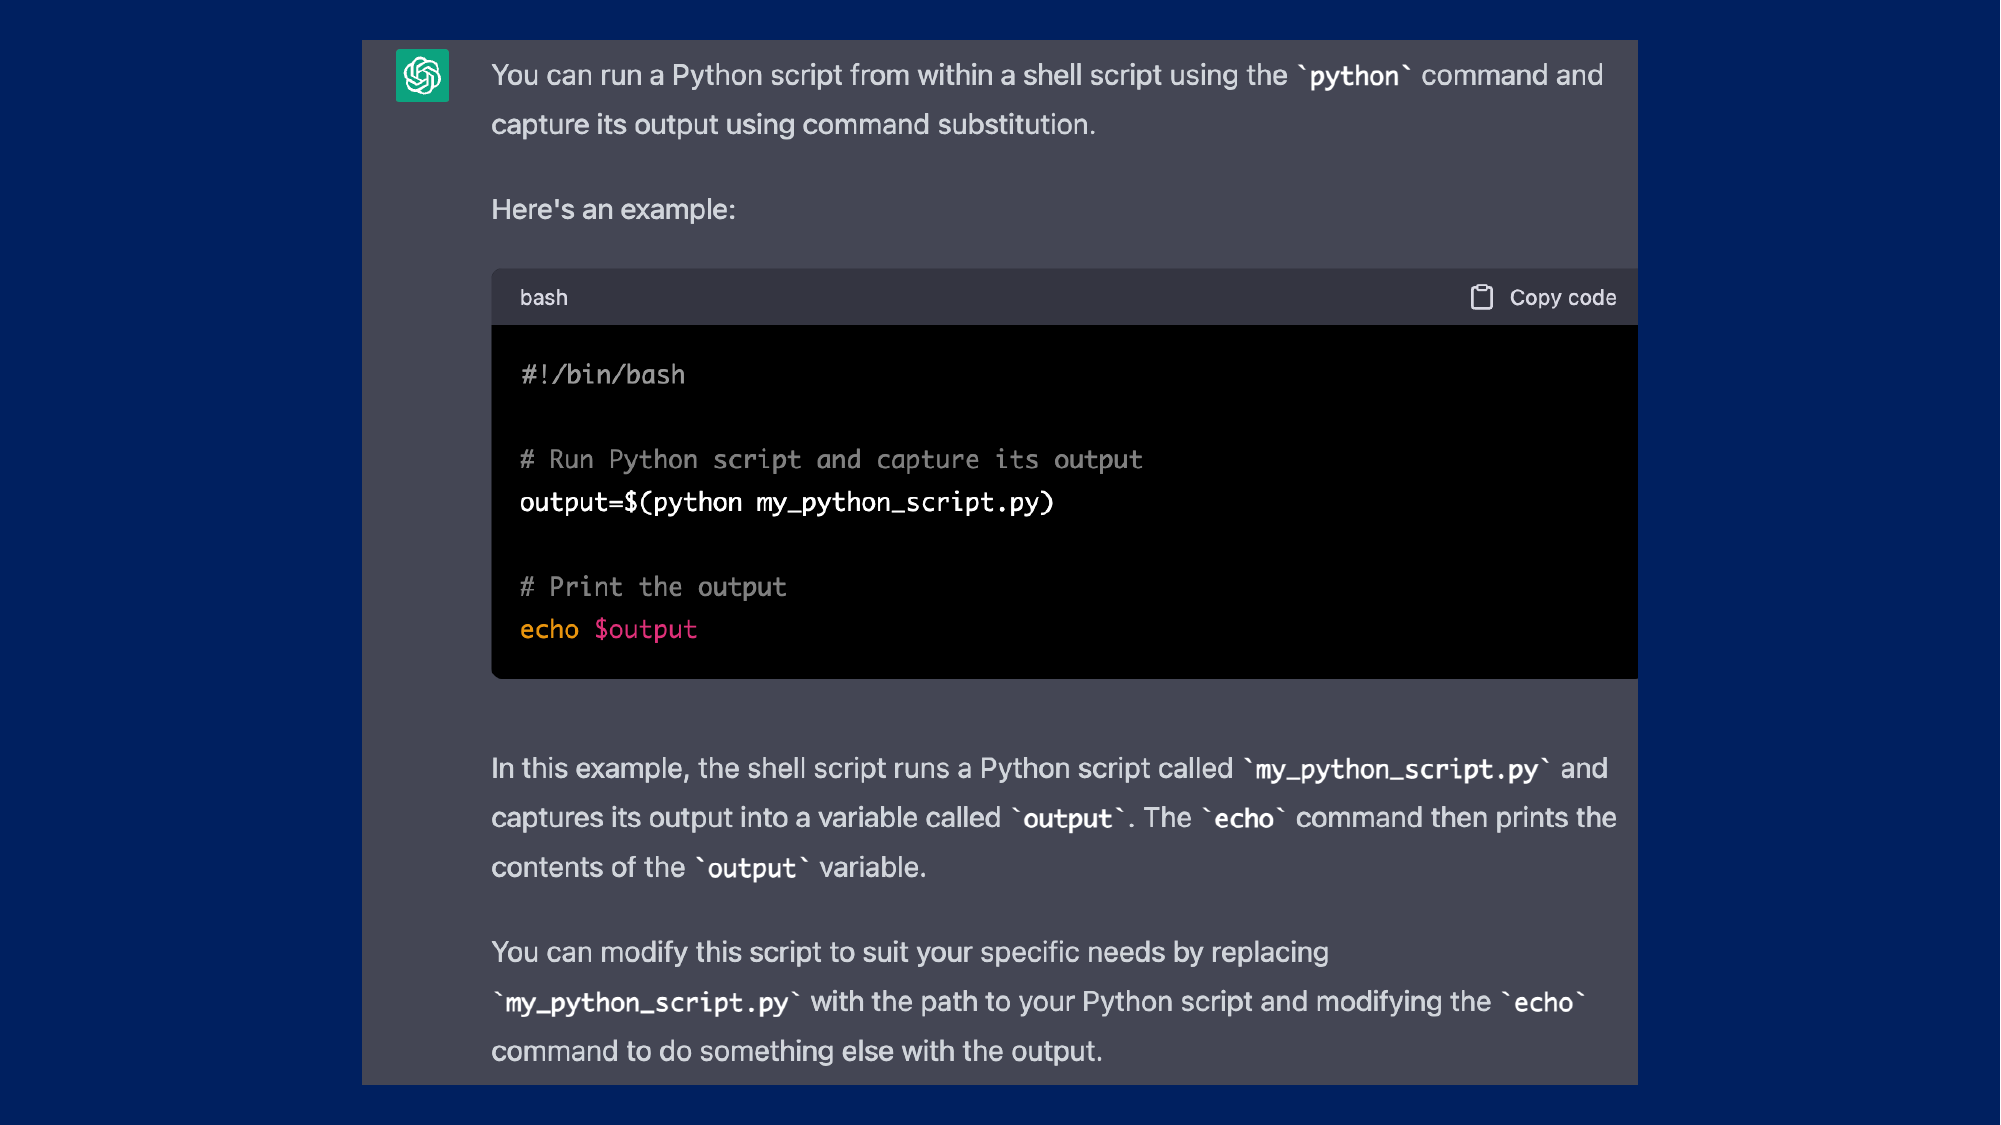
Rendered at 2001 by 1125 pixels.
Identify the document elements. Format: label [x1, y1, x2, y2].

picture [362, 40, 1638, 1085]
